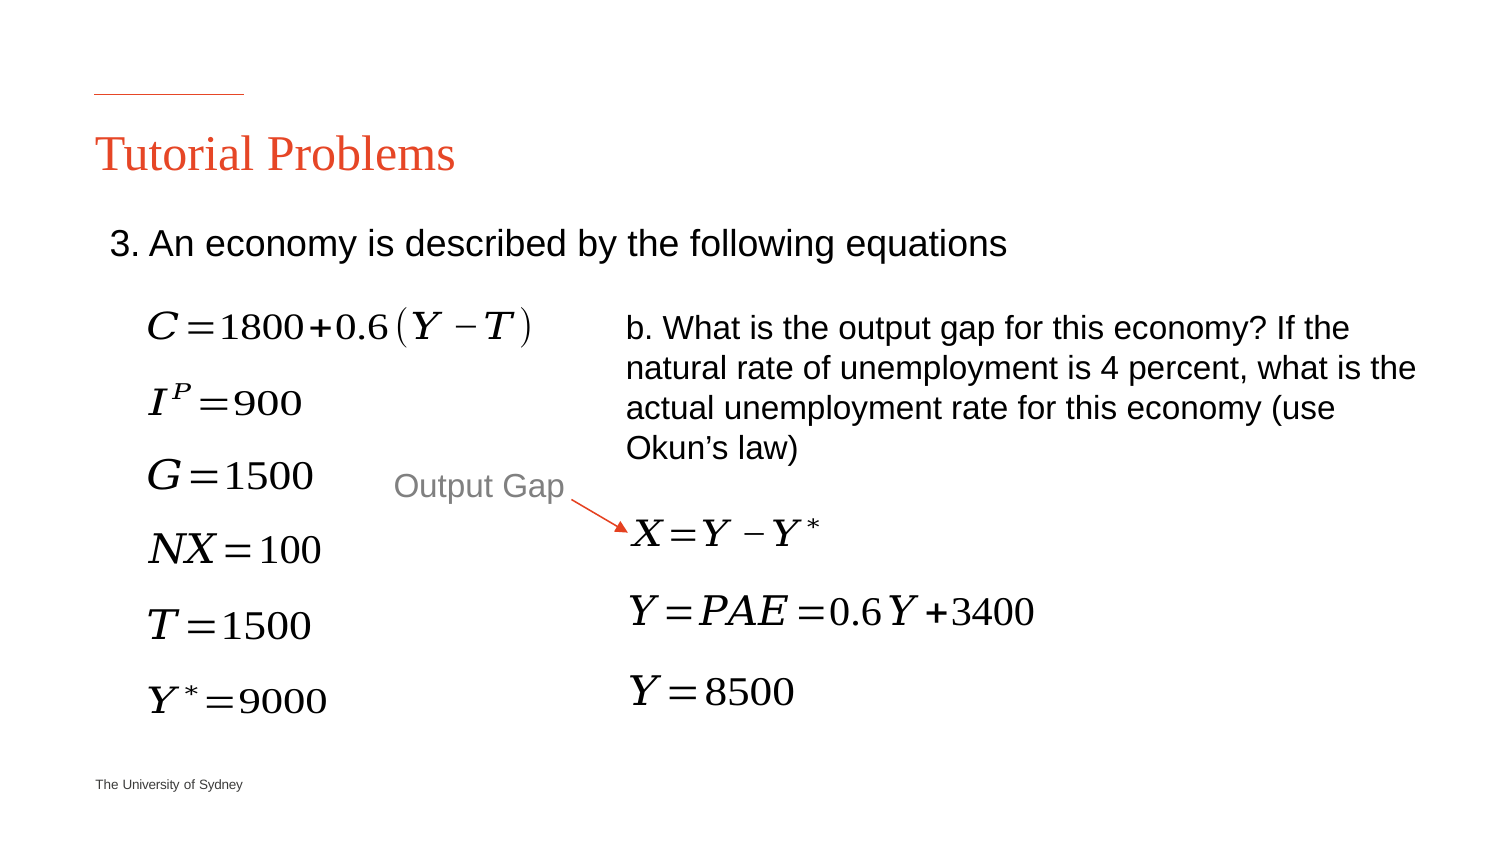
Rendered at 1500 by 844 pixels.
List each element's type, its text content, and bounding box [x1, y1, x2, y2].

text_box 3. An economy is described by the following equations [94, 211, 1251, 272]
text_box b. What is the output gap for this economy? If the natural rate of unemployment is 4 percent, what is the actual unemployment rate for this economy (use Okun’s law) [611, 298, 1450, 474]
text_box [571, 499, 629, 533]
title Tutorial Problems [94, 120, 1406, 262]
text_box Output Gap [378, 456, 598, 512]
